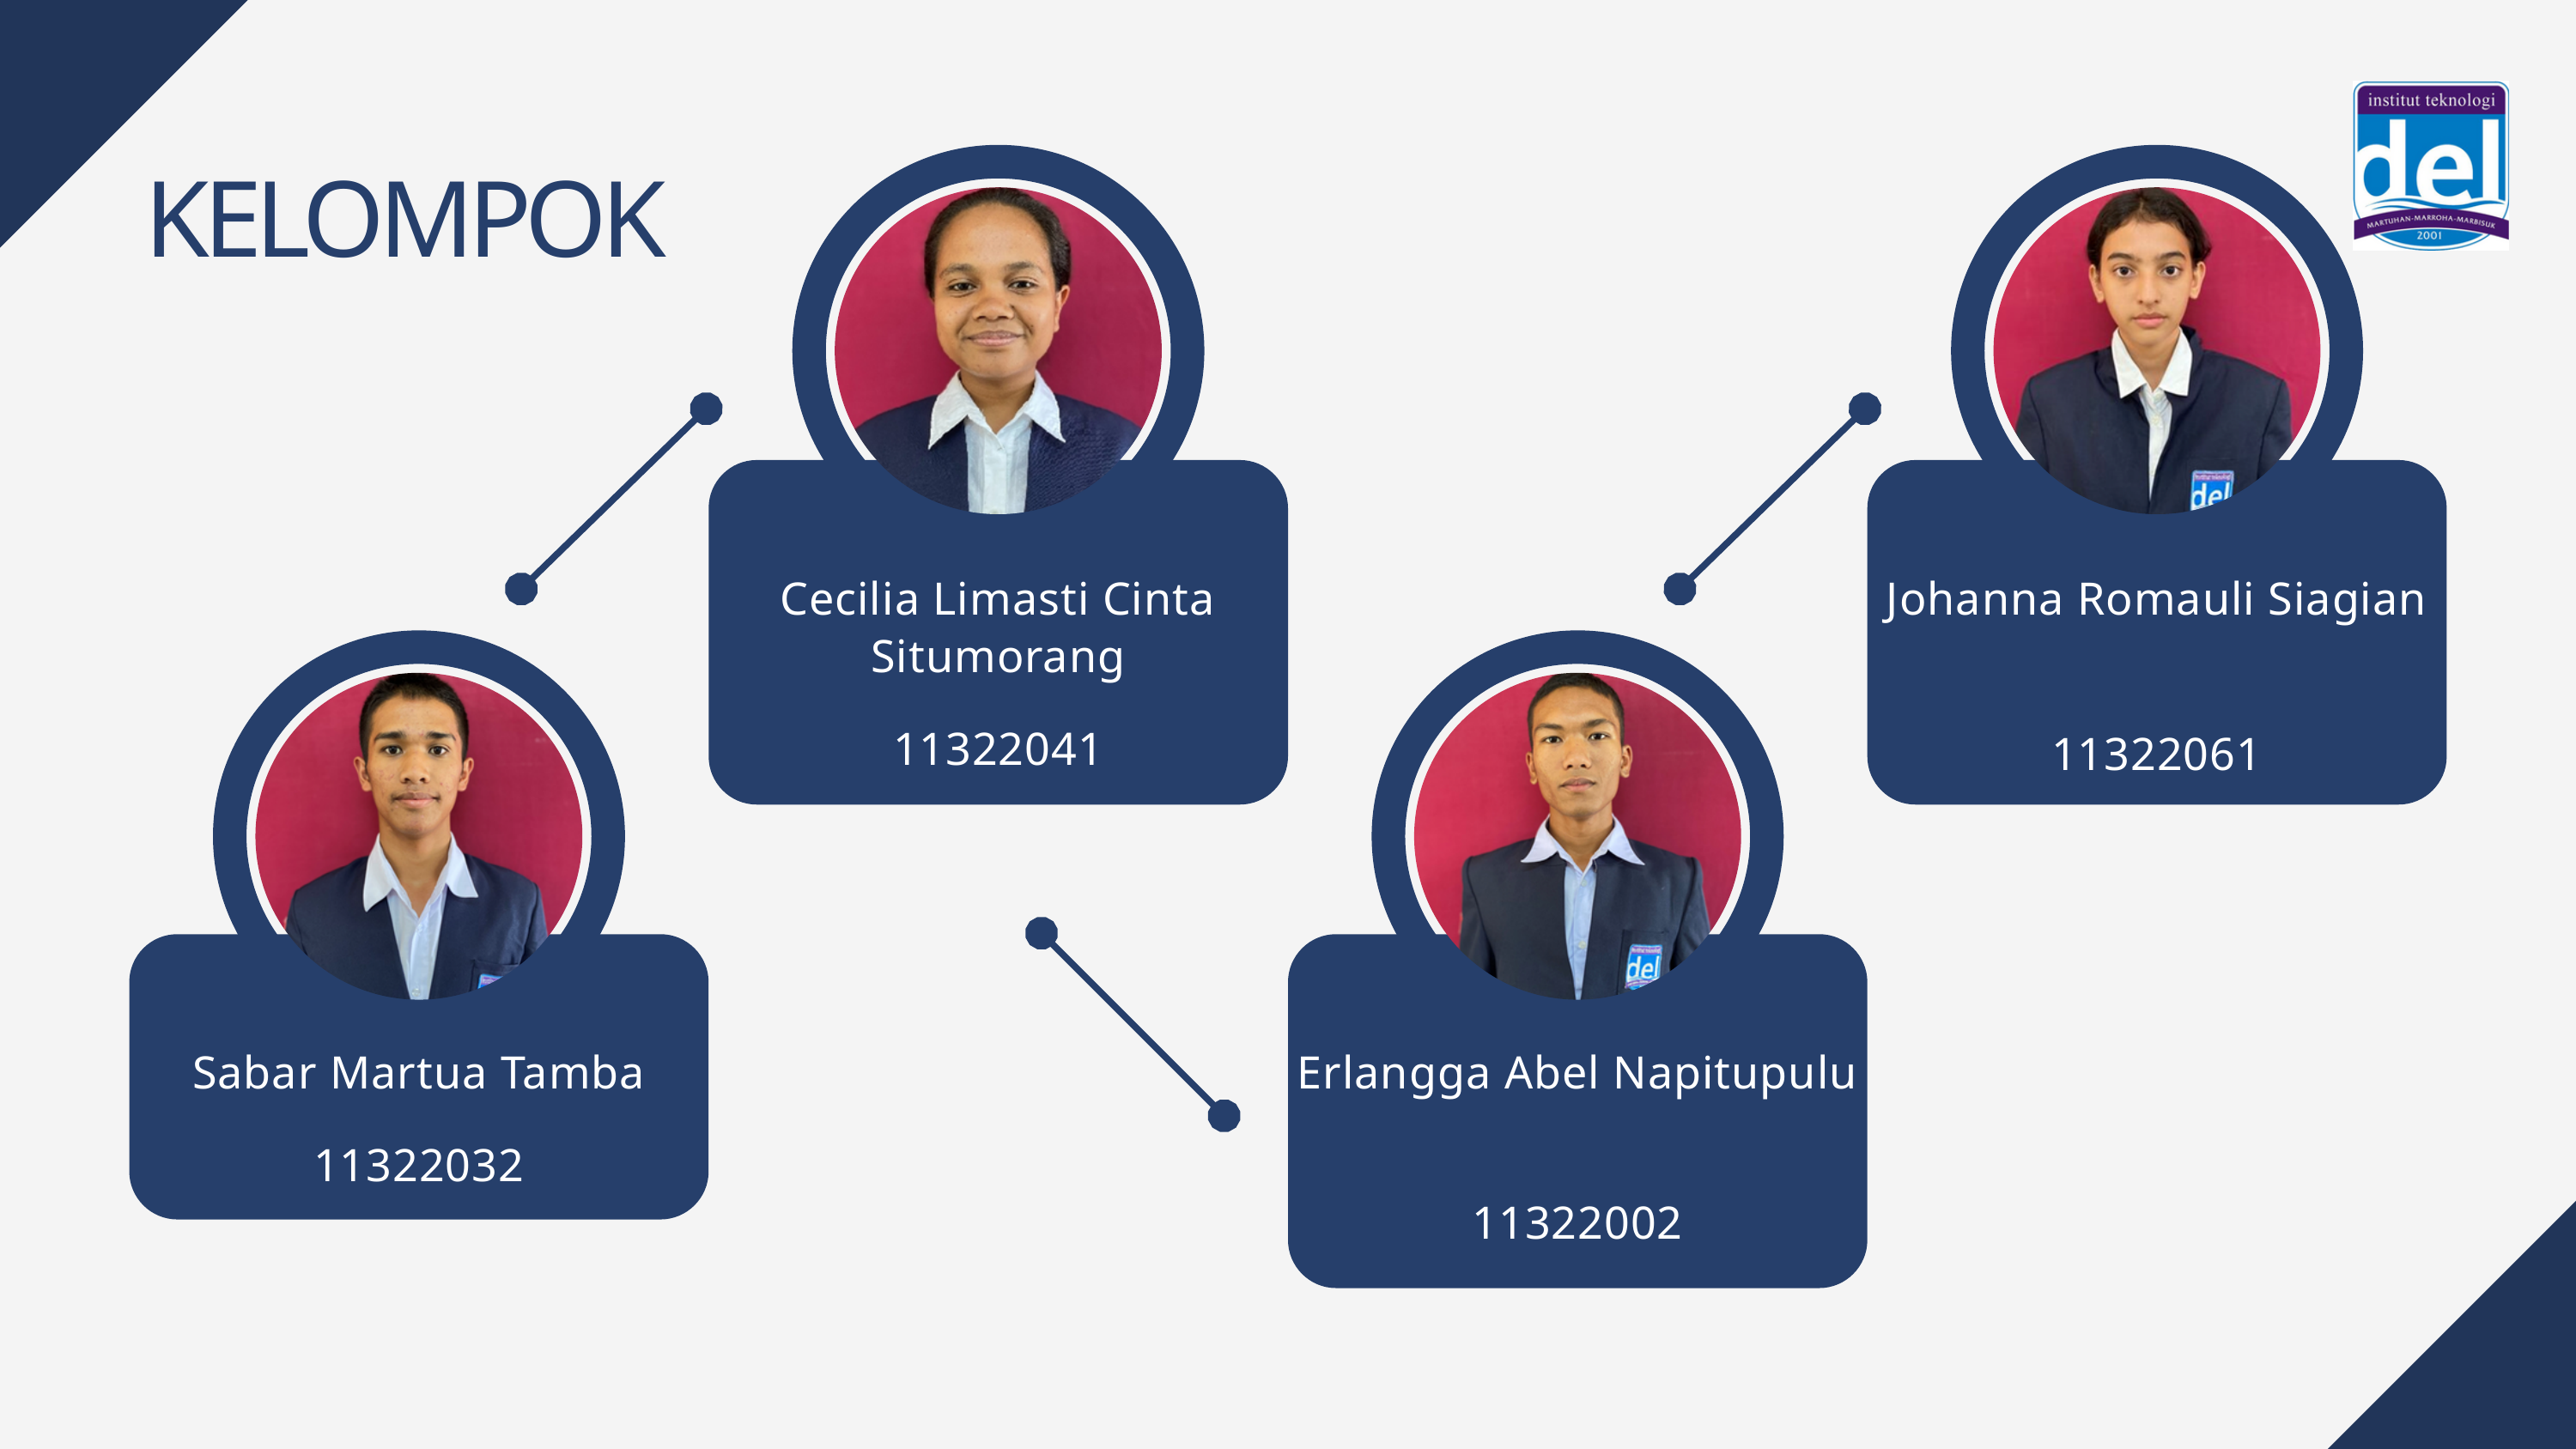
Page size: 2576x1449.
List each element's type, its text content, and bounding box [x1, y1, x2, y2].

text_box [1371, 630, 1784, 1043]
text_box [1867, 459, 2447, 805]
text_box KELOMPOK [144, 174, 750, 278]
text_box [2353, 81, 2510, 251]
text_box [1950, 144, 2364, 557]
text_box [1671, 400, 1874, 598]
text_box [792, 144, 1205, 557]
text_box [2327, 1200, 2576, 1449]
text_box [513, 400, 715, 598]
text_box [1287, 934, 1868, 1288]
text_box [708, 459, 1289, 805]
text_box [212, 630, 626, 1043]
text_box [0, 0, 248, 248]
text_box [129, 934, 709, 1220]
text_box [1033, 925, 1233, 1125]
